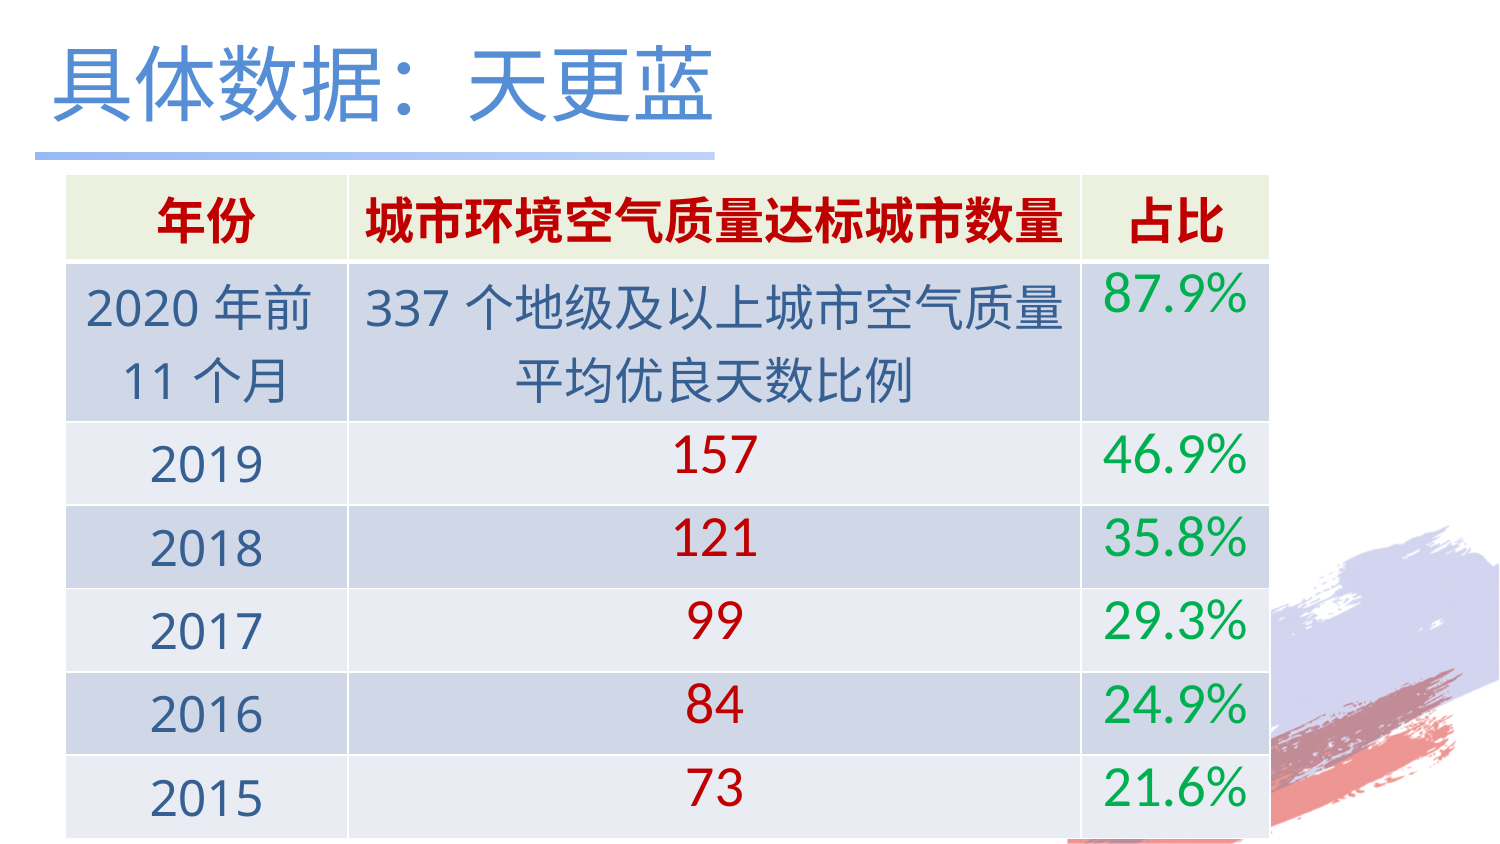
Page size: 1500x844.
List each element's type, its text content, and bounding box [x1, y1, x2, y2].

table_cell 29.3% [1082, 589, 1269, 671]
table_cell 35.8% [1082, 506, 1269, 588]
table_cell 87.9% [1082, 264, 1269, 421]
table_cell 2019 [66, 423, 347, 504]
table_cell 2017 [66, 589, 347, 671]
table_cell 84 [349, 673, 1080, 754]
table_cell 2020年前11个月 [66, 264, 347, 421]
table_header 城市环境空气质量达标城市数量 [349, 175, 1080, 259]
table_cell 2018 [66, 506, 347, 588]
table_cell 73 [349, 756, 1080, 838]
table_header 年份 [66, 175, 347, 259]
table_cell 157 [349, 423, 1080, 504]
table_cell 24.9% [1082, 673, 1269, 754]
title 具体数据：天更蓝 [35, 11, 1454, 153]
table_header 占比 [1082, 175, 1269, 259]
table_cell 2016 [66, 673, 347, 754]
table_cell 2015 [66, 756, 347, 838]
table_cell 46.9% [1082, 423, 1269, 504]
table_cell 337个地级及以上城市空气质量平均优良天数比例 [349, 264, 1080, 421]
picture [1067, 77, 1500, 844]
table_cell 121 [349, 506, 1080, 588]
table_cell 21.6% [1082, 756, 1269, 838]
table_cell 99 [349, 589, 1080, 671]
